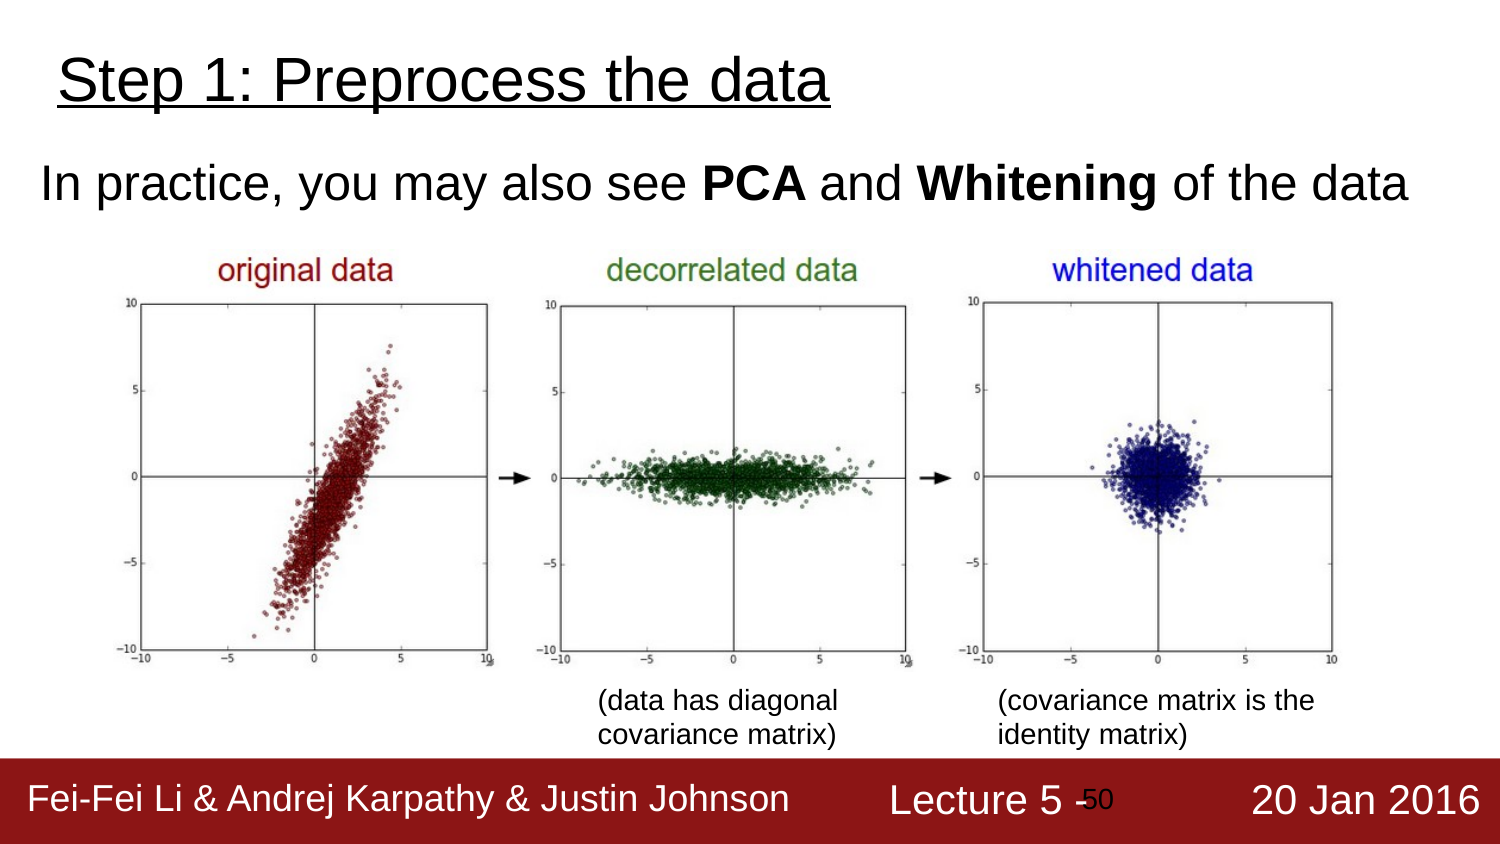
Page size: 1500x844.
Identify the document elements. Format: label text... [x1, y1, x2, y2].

text_box Step 1: Preprocess the data [42, 23, 1348, 134]
text_box (covariance matrix is the identity matrix) [982, 680, 1343, 712]
text_box (data has diagonal covariance matrix) [582, 680, 943, 712]
text_box In practice, you may also see PCA and Whitening of the data [25, 134, 1472, 228]
slide_number ‹#› [1066, 765, 1157, 831]
picture [113, 248, 1348, 672]
